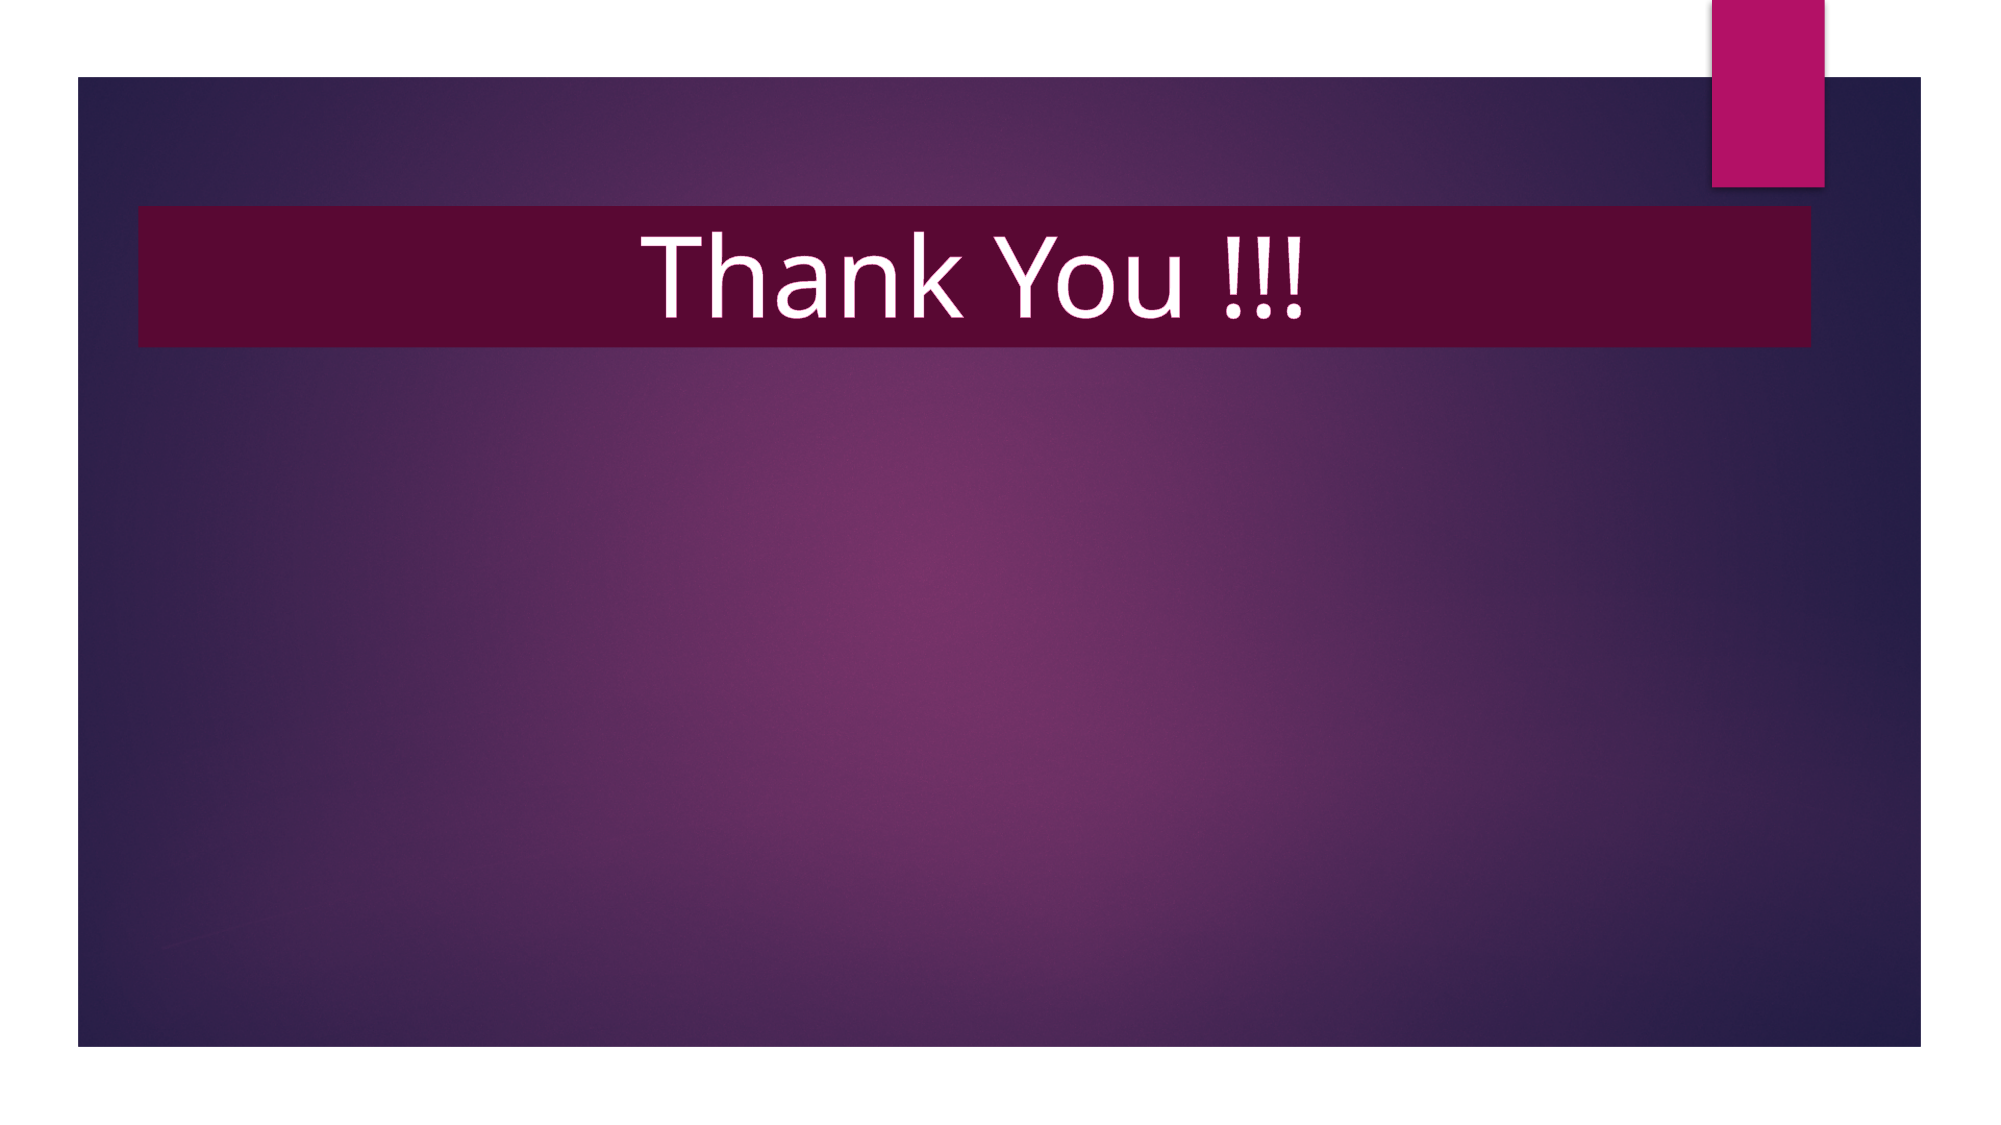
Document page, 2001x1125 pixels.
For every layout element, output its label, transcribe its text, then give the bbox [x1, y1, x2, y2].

title Thank You !!! [138, 206, 1812, 348]
